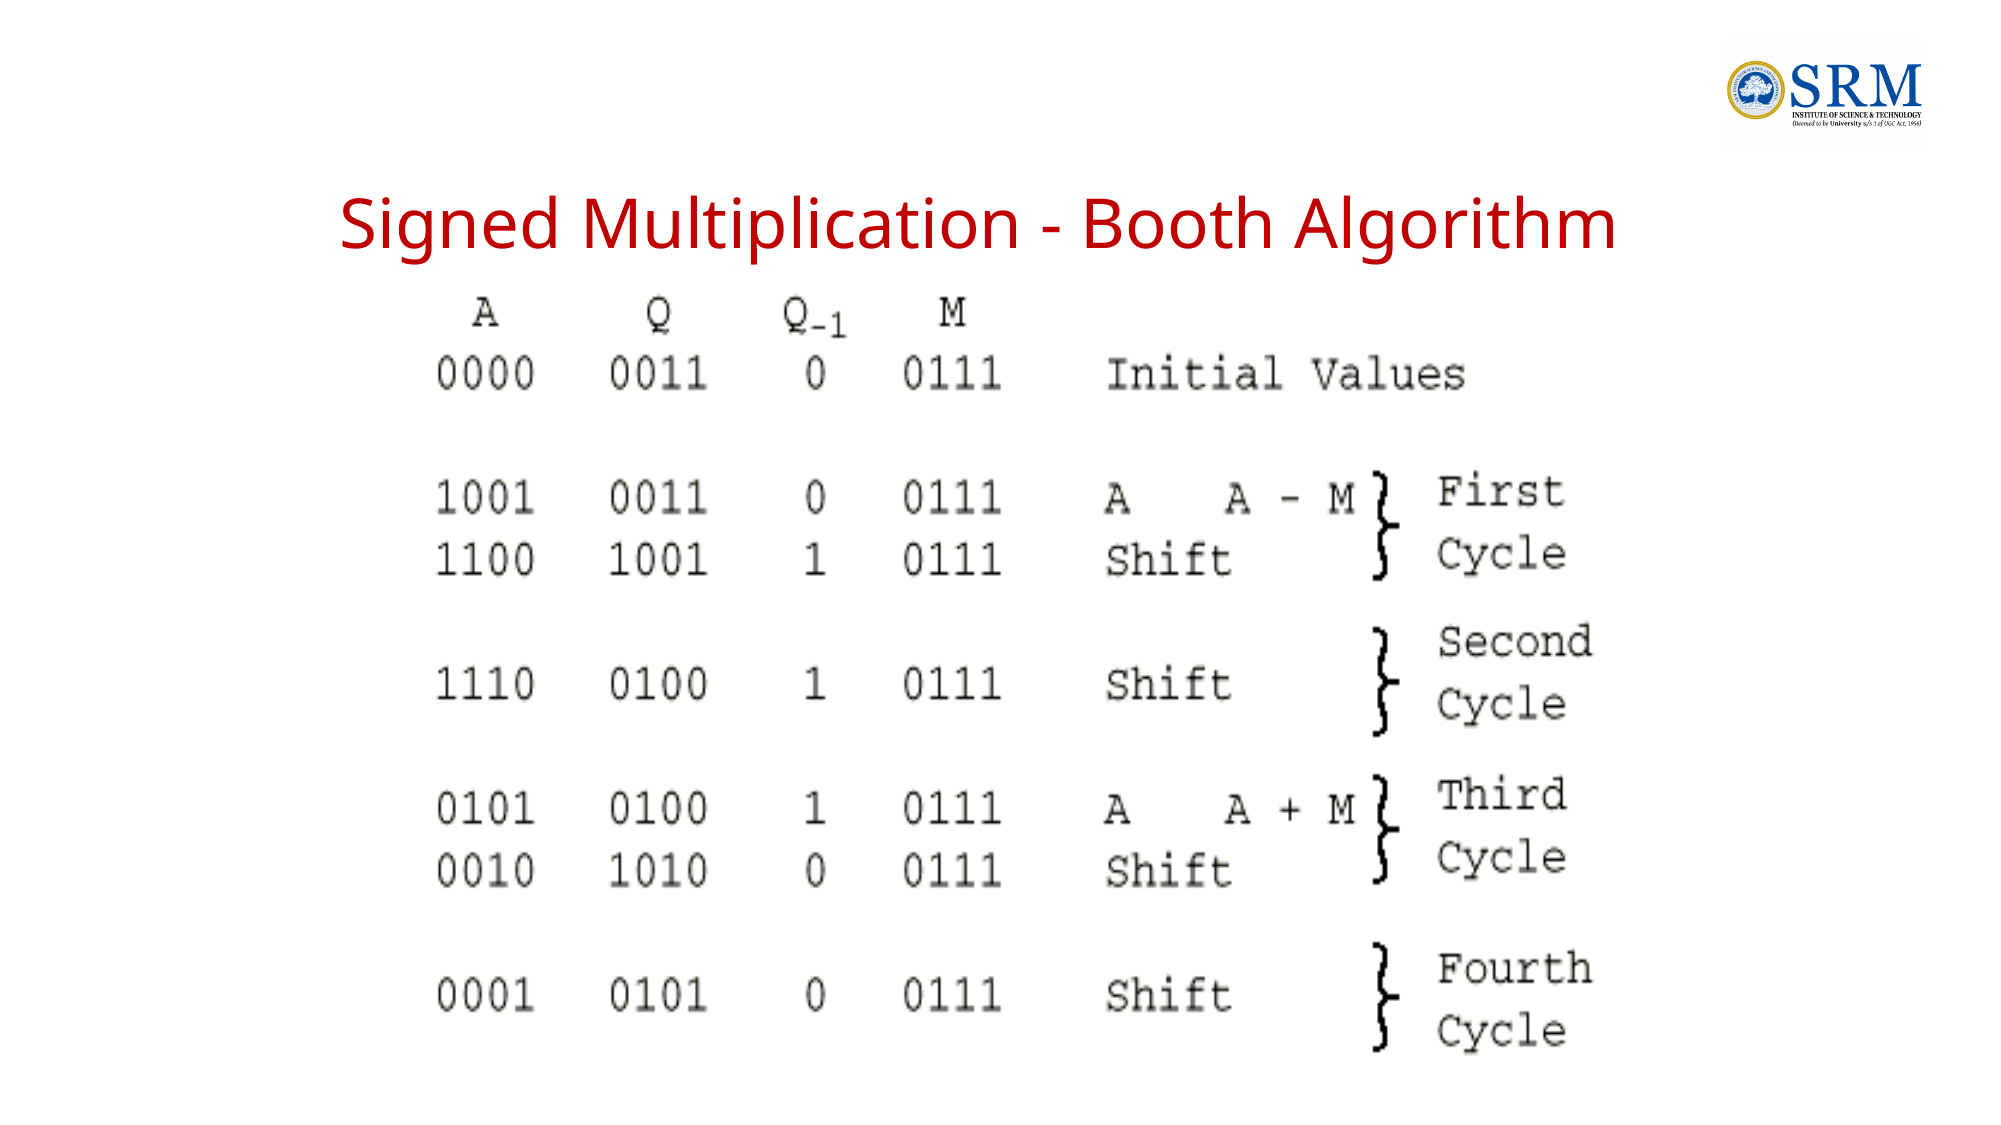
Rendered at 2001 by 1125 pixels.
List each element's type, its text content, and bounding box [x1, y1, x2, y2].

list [432, 275, 1621, 1076]
title Signed Multiplication - Booth Algorithm [324, 149, 1675, 304]
picture [1723, 37, 1926, 151]
